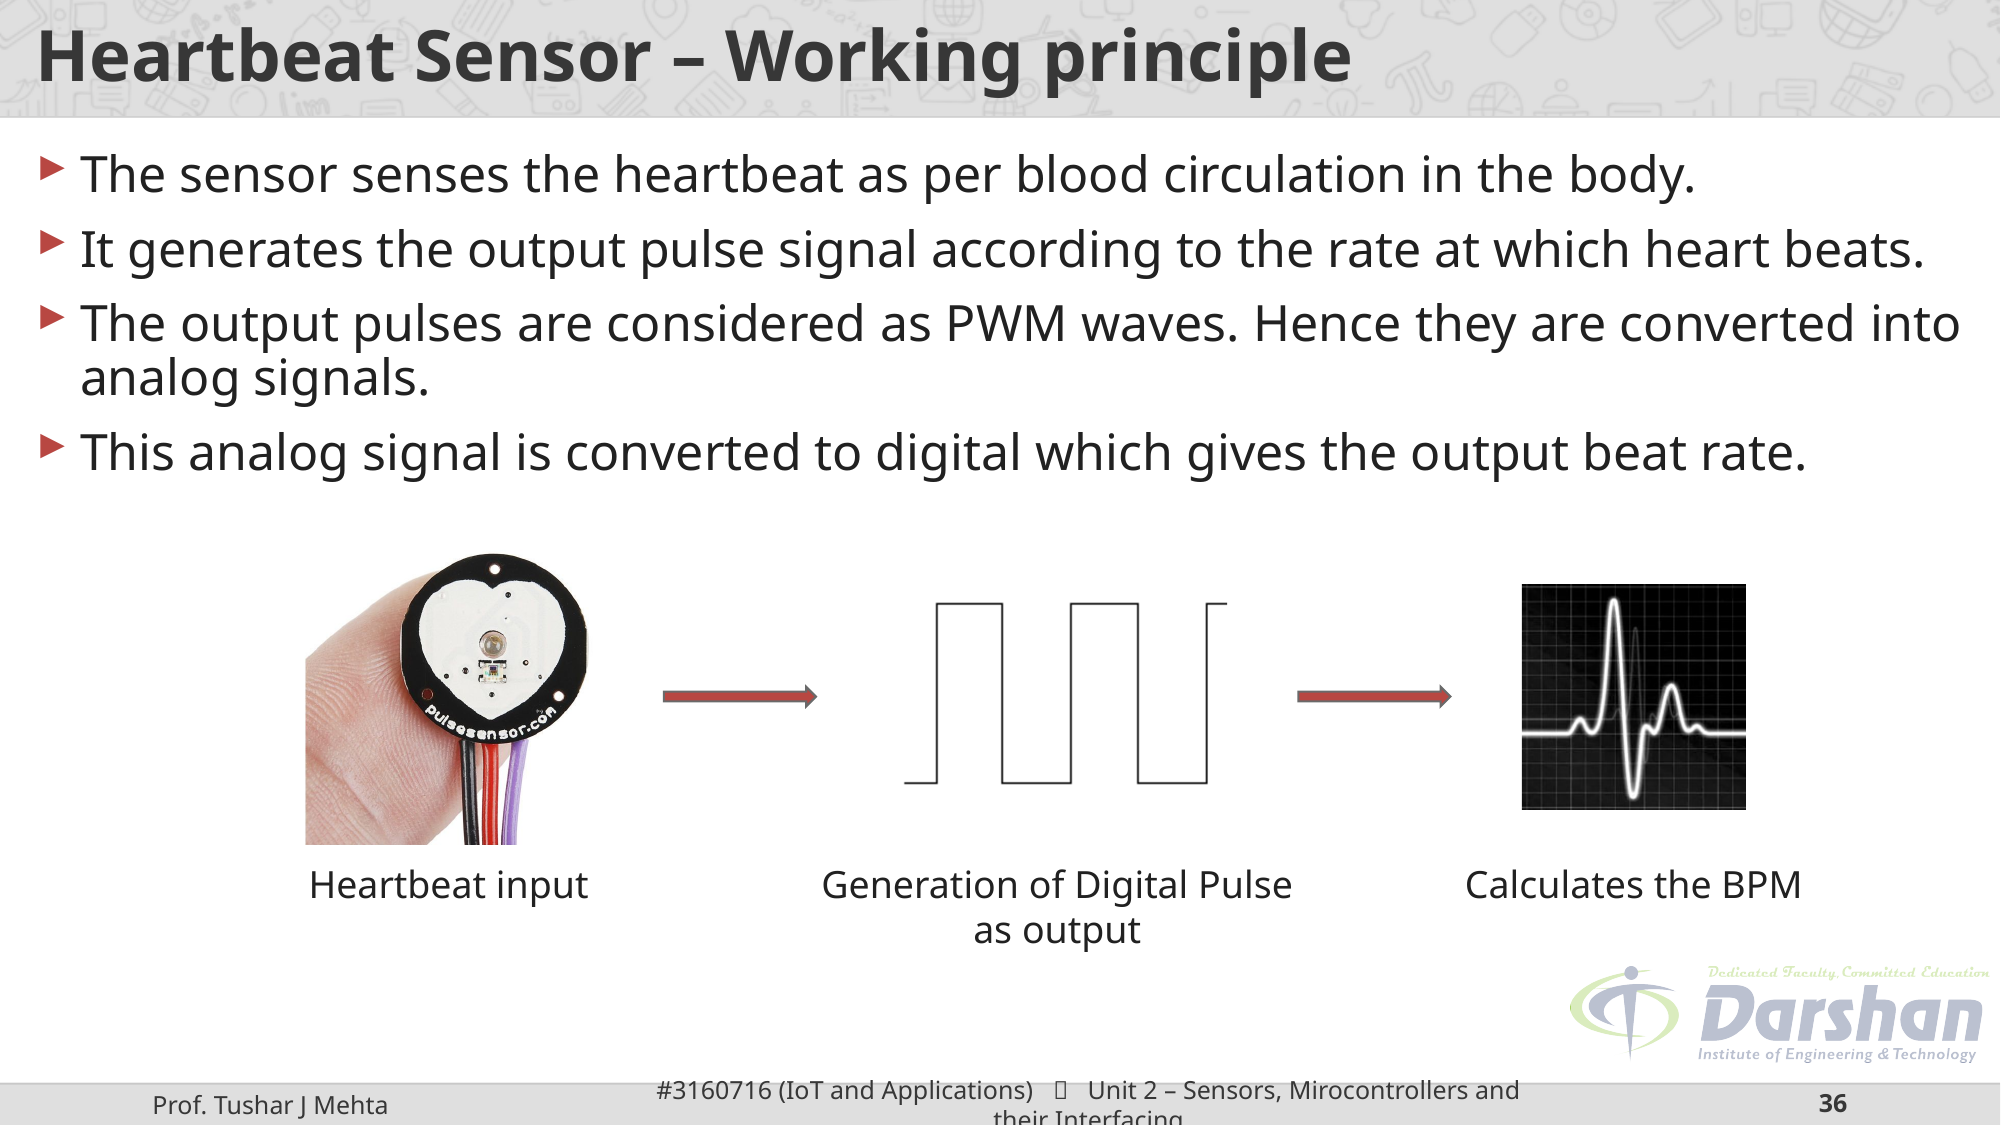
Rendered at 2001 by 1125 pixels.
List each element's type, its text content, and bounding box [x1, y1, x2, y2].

text_box [662, 684, 818, 709]
picture [887, 584, 1228, 810]
text_box Calculates the BPM [1450, 853, 1818, 914]
list The sensor senses the heartbeat as per blood circulation in the body. It generates the output pulse signal according to the rate at which heart beats. The output pulses are considered as PWM waves. Hence they are converted into analog signals. This analog signal is converted to digital which gives the output beat rate. [21, 141, 1979, 1059]
text_box Generation of Digital Pulse as output [806, 853, 1309, 959]
title Heartbeat Sensor – Working principle [0, 0, 2000, 117]
picture [1521, 584, 1746, 810]
text_box Heartbeat input [293, 853, 604, 914]
picture [304, 548, 593, 845]
title ARM Register Organization - SFRs [1570, 966, 1990, 1063]
text_box [1297, 684, 1452, 709]
